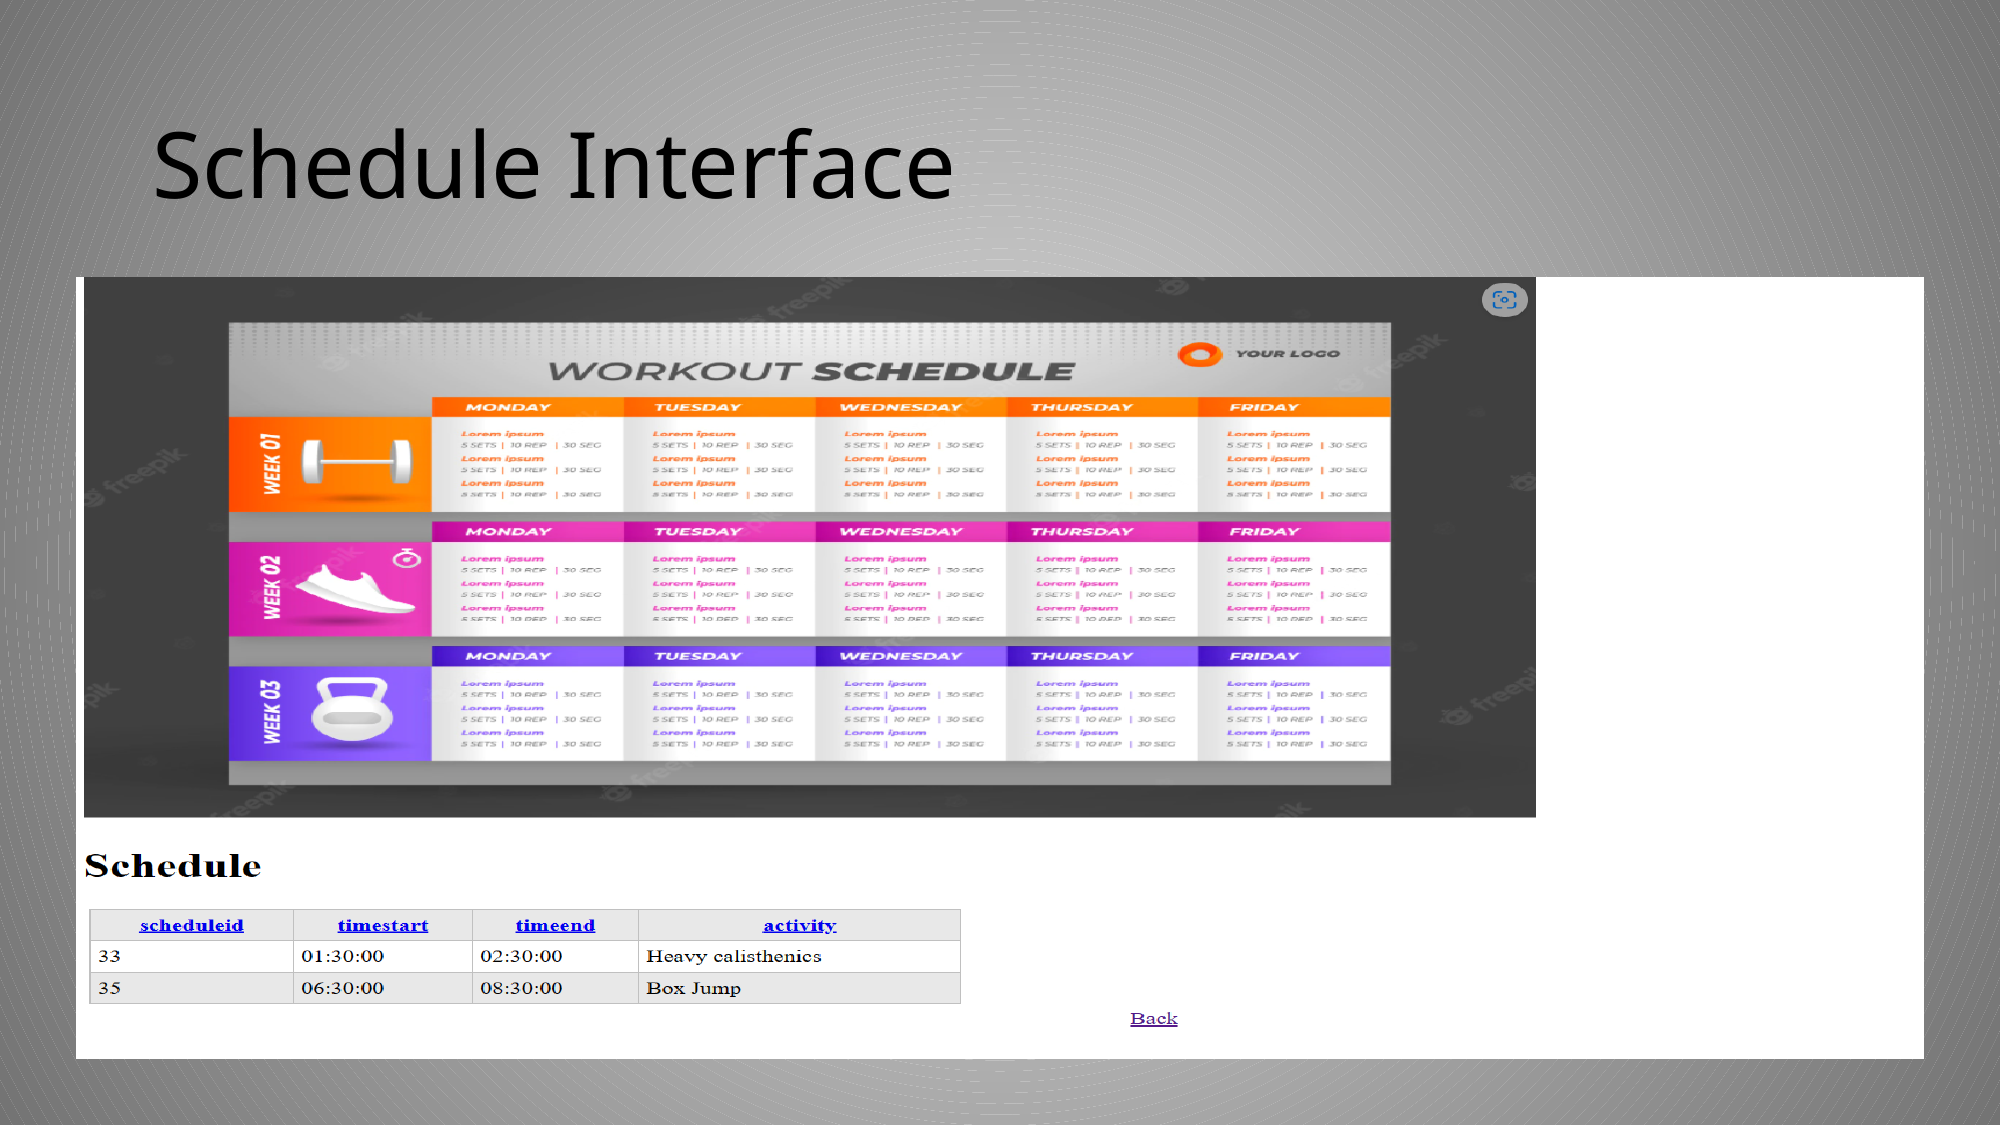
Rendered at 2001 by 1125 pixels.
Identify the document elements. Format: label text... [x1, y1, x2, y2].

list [76, 277, 1924, 1059]
title Schedule Interface [137, 59, 1863, 277]
